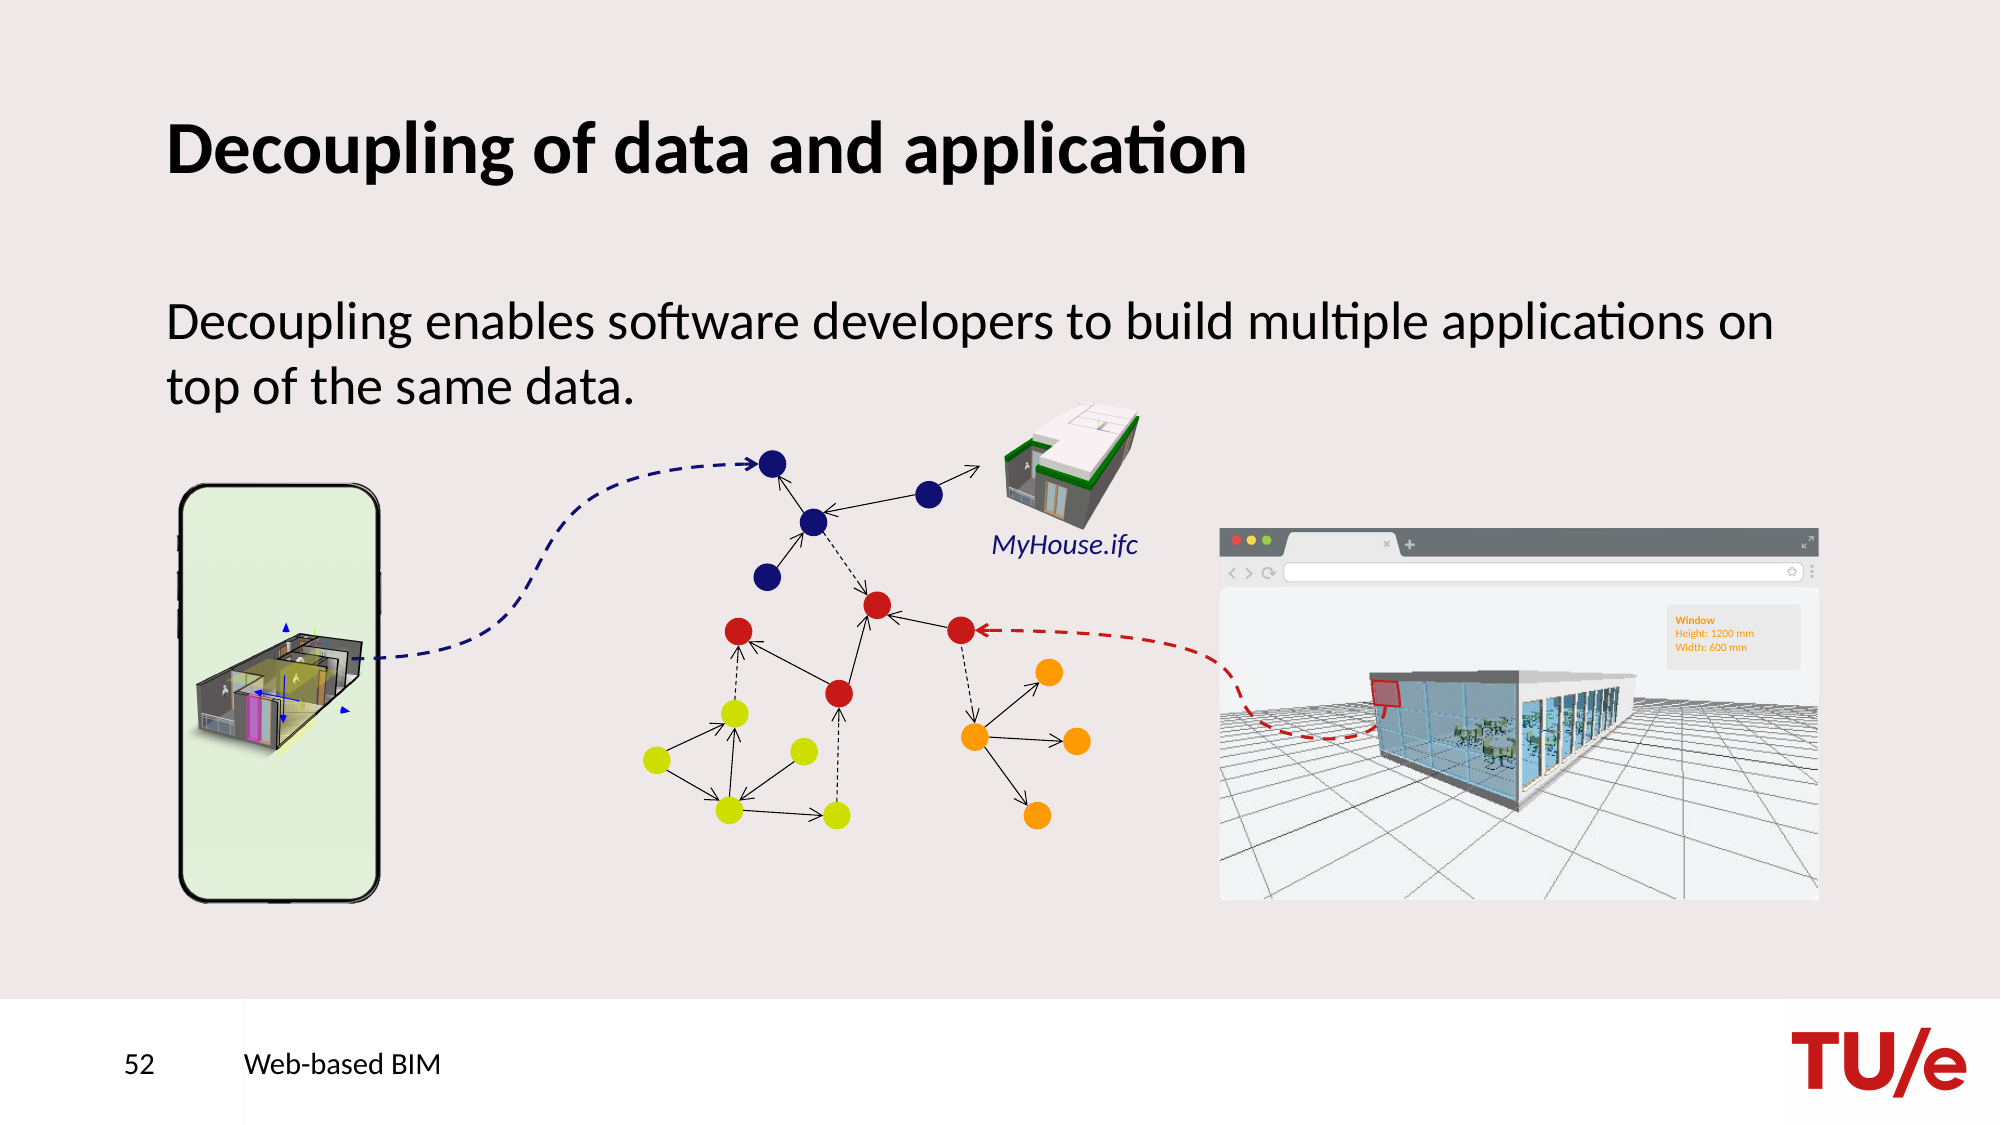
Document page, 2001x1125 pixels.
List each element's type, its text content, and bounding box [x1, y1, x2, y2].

text_box [642, 745, 672, 776]
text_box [666, 723, 726, 751]
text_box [777, 475, 804, 513]
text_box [823, 532, 868, 596]
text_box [734, 659, 739, 700]
title Decoupling of data and application [165, 113, 1819, 232]
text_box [960, 644, 975, 724]
list Decoupling enables software developers to build multiple applications on top of the same data. [165, 285, 1819, 925]
text_box [946, 615, 976, 646]
text_box MyHouse.ifc [991, 525, 1167, 598]
text_box [759, 562, 783, 593]
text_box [743, 810, 824, 816]
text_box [351, 464, 759, 659]
text_box [714, 795, 745, 826]
text_box [1022, 800, 1053, 831]
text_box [748, 641, 830, 684]
slide_number 52 [0, 999, 244, 1125]
picture [1784, 999, 2000, 1125]
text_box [848, 614, 868, 684]
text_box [974, 630, 1374, 693]
footer Web-based BIM [244, 999, 1784, 1125]
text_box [984, 746, 1028, 806]
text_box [739, 761, 795, 801]
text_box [170, 475, 392, 914]
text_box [988, 737, 1064, 742]
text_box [777, 532, 804, 568]
text_box [720, 699, 750, 729]
text_box [862, 590, 893, 621]
text_box [914, 479, 944, 510]
text_box [822, 800, 852, 831]
text_box [824, 678, 854, 709]
text_box [789, 736, 820, 767]
text_box [757, 449, 788, 479]
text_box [836, 707, 840, 802]
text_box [886, 614, 947, 628]
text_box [984, 682, 1040, 728]
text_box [729, 727, 735, 797]
text_box [1062, 726, 1092, 757]
picture [1219, 528, 1819, 900]
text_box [823, 494, 916, 513]
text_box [938, 465, 981, 485]
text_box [666, 770, 720, 801]
text_box [960, 722, 990, 752]
text_box [798, 507, 829, 538]
picture [980, 387, 1149, 544]
